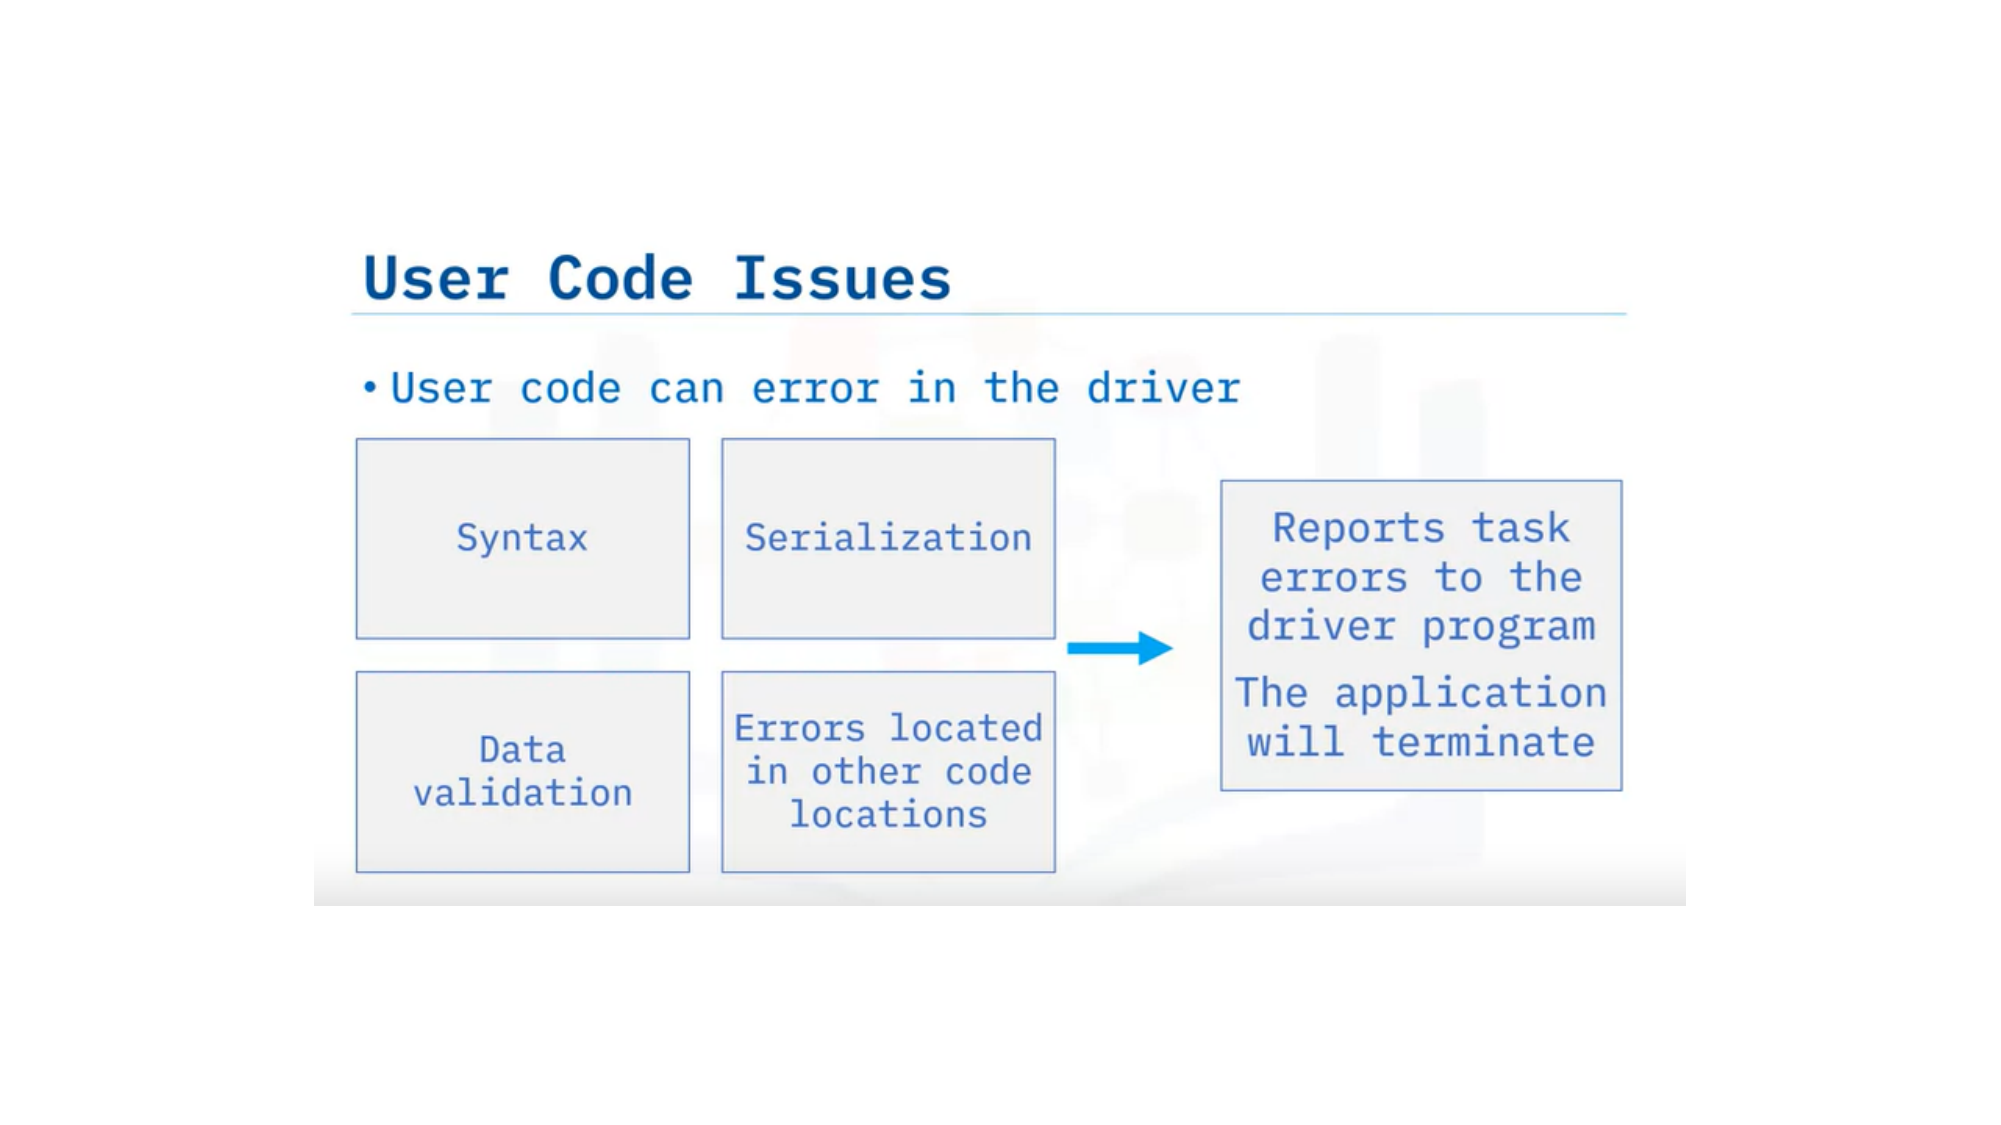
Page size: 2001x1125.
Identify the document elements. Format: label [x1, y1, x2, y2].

picture [313, 219, 1686, 906]
